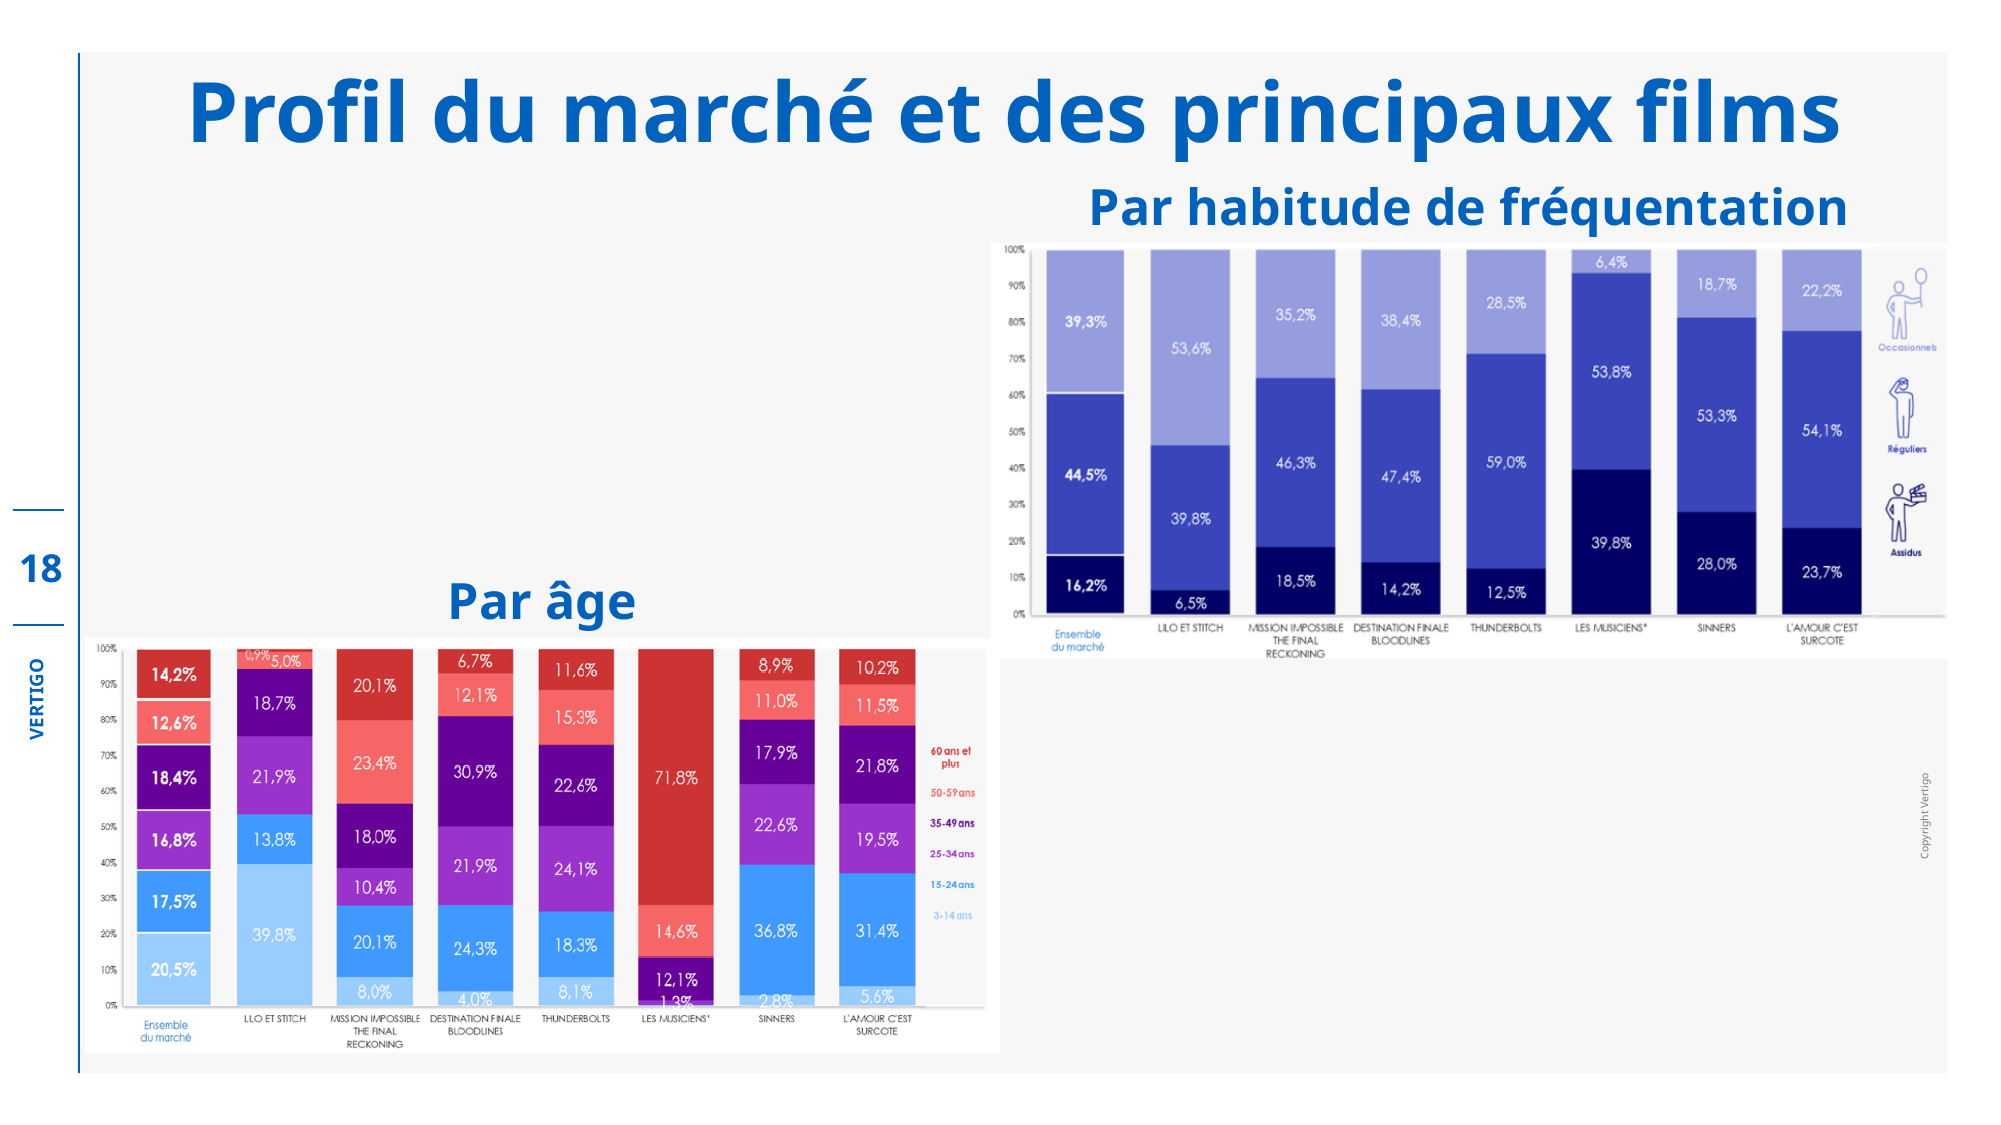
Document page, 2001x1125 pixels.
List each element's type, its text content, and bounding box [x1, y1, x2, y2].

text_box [990, 168, 1948, 659]
text_box Profil du marché et des principaux films [81, 52, 1948, 167]
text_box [84, 562, 1000, 1053]
